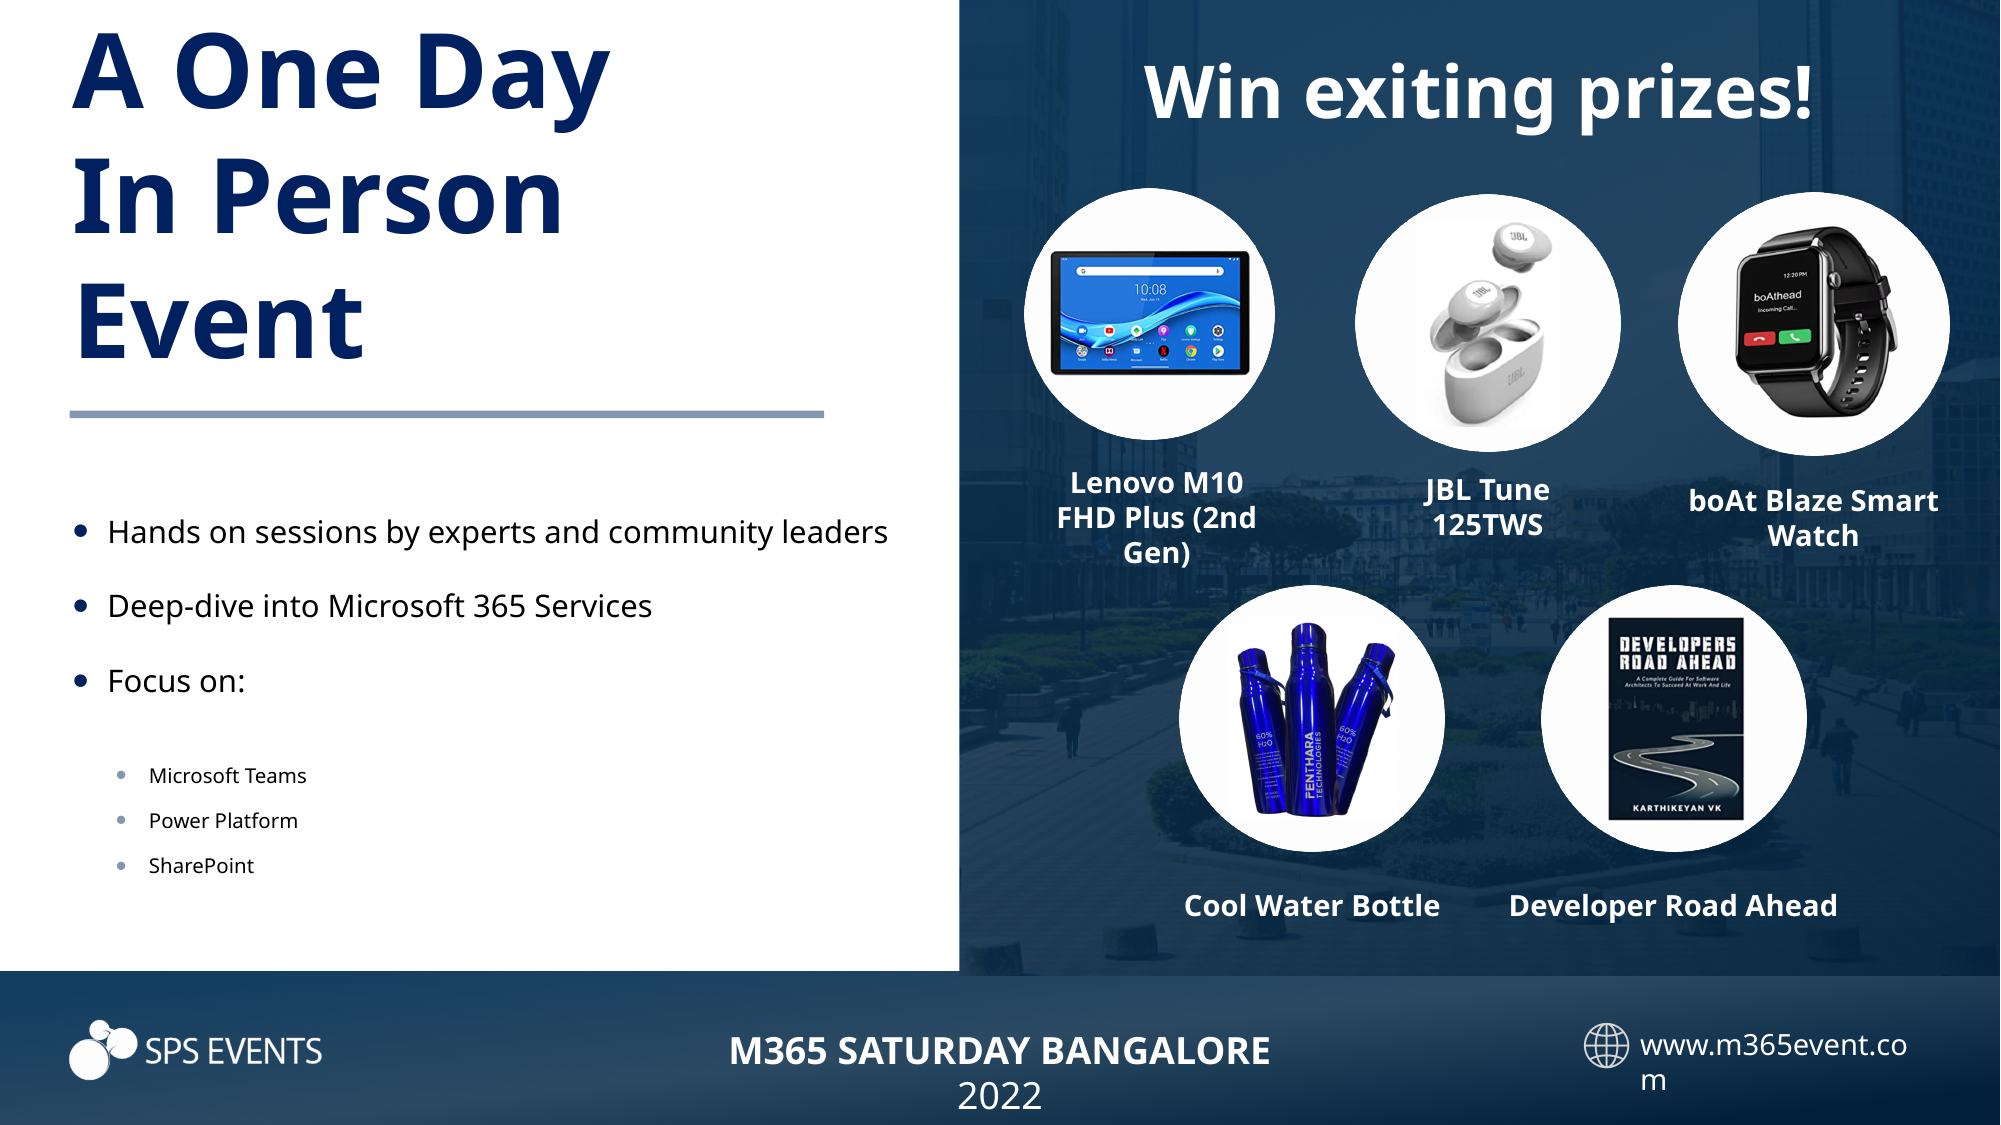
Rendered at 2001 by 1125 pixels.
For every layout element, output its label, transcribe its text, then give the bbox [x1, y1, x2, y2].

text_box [1623, 192, 2000, 526]
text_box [1024, 188, 1282, 543]
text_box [1487, 585, 1860, 931]
picture [1772, 526, 1779, 539]
list Hands on sessions by experts and community leaders Deep-dive into Microsoft 365 Services Focus on: [57, 486, 941, 746]
text_box [68, 410, 825, 419]
text_box Win exiting prizes! [968, 43, 1992, 133]
picture [0, 0, 2000, 1125]
picture [1784, 526, 1791, 540]
text_box Microsoft Teams Power Platform SharePoint [34, 743, 647, 887]
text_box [1126, 585, 1487, 931]
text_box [1355, 194, 1621, 513]
title A One Day In Person Event [57, 61, 856, 380]
